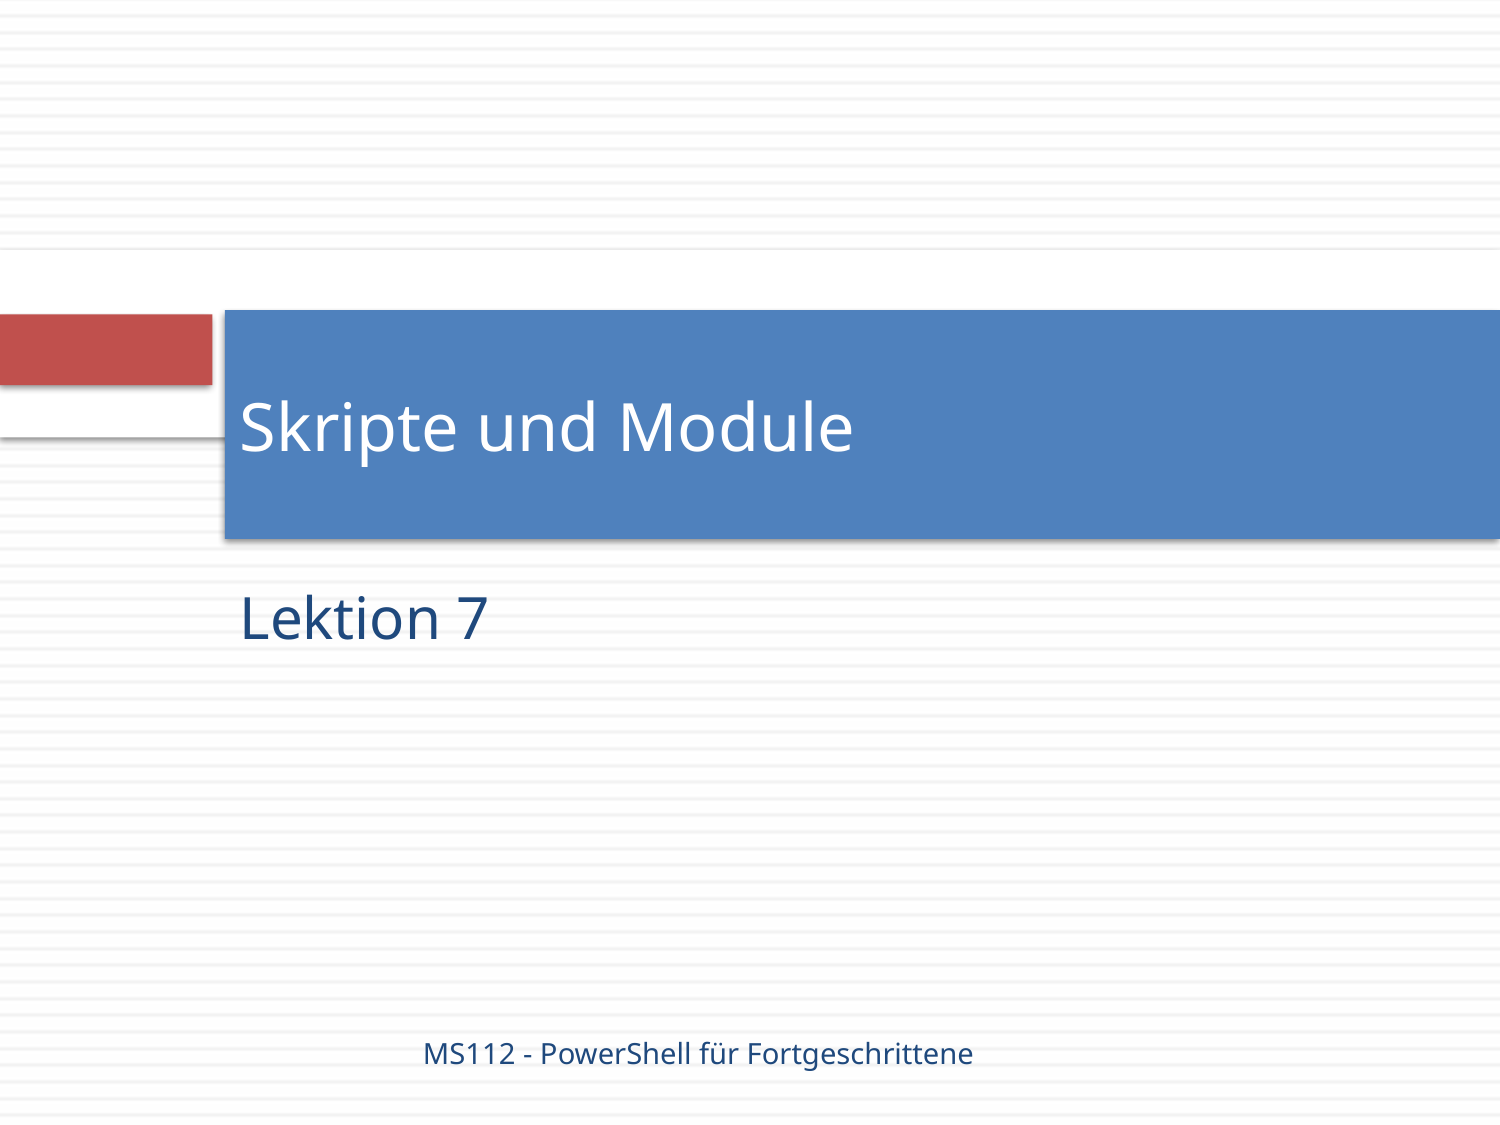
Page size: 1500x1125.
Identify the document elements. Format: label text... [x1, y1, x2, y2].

footer MS112 - PowerShell für Fortgeschrittene [99, 1024, 990, 1085]
title Skripte und Module [225, 310, 1475, 539]
list Lektion 7 [225, 574, 1394, 725]
